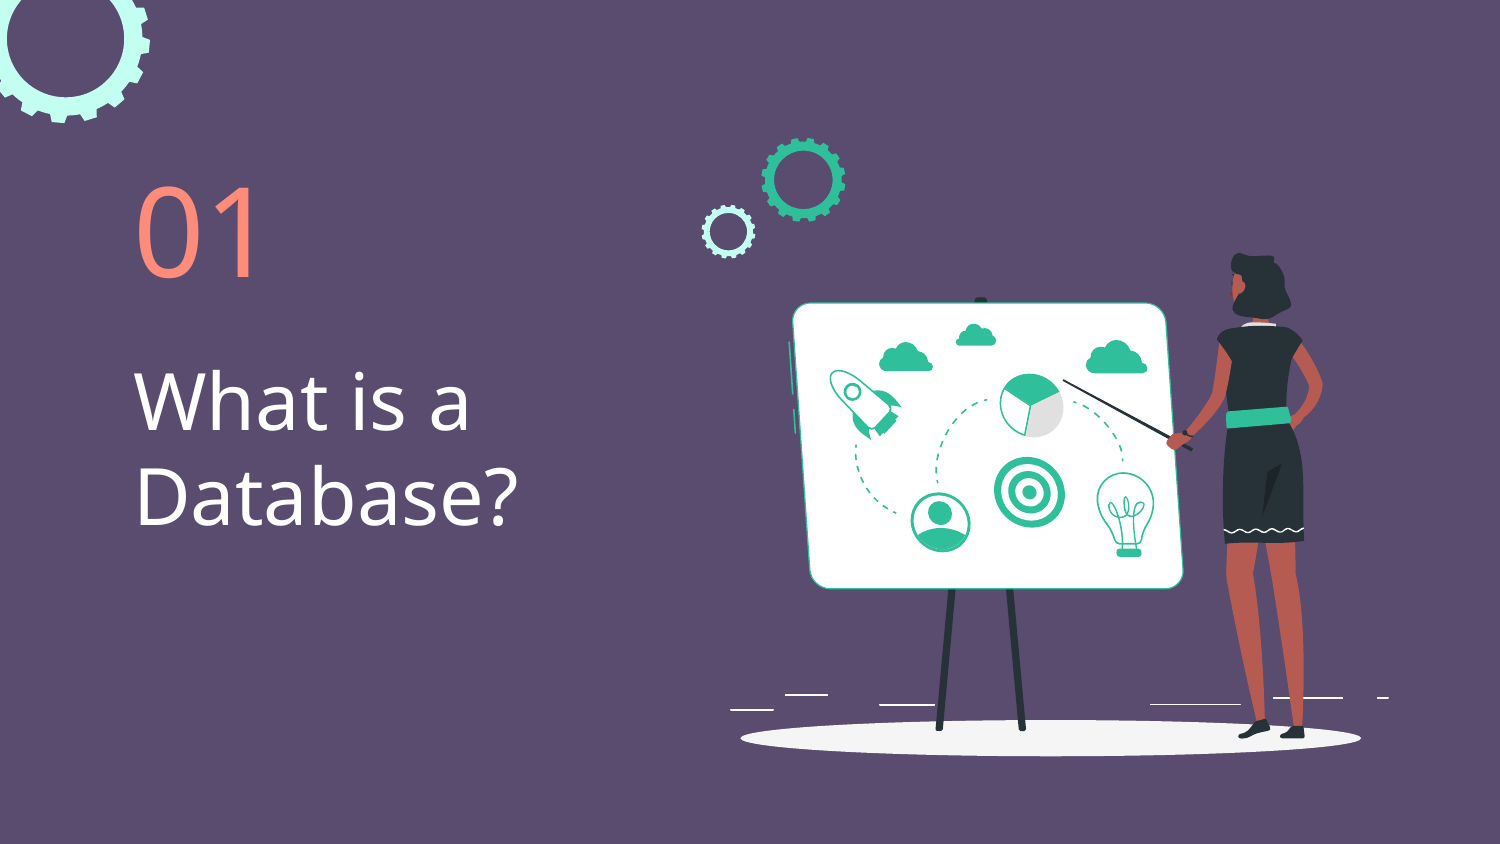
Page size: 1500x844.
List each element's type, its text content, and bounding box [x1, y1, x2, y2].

text_box [761, 137, 846, 222]
title 01 [118, 137, 374, 311]
title What is a Database? [118, 344, 561, 557]
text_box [730, 252, 1389, 757]
text_box [701, 204, 756, 259]
